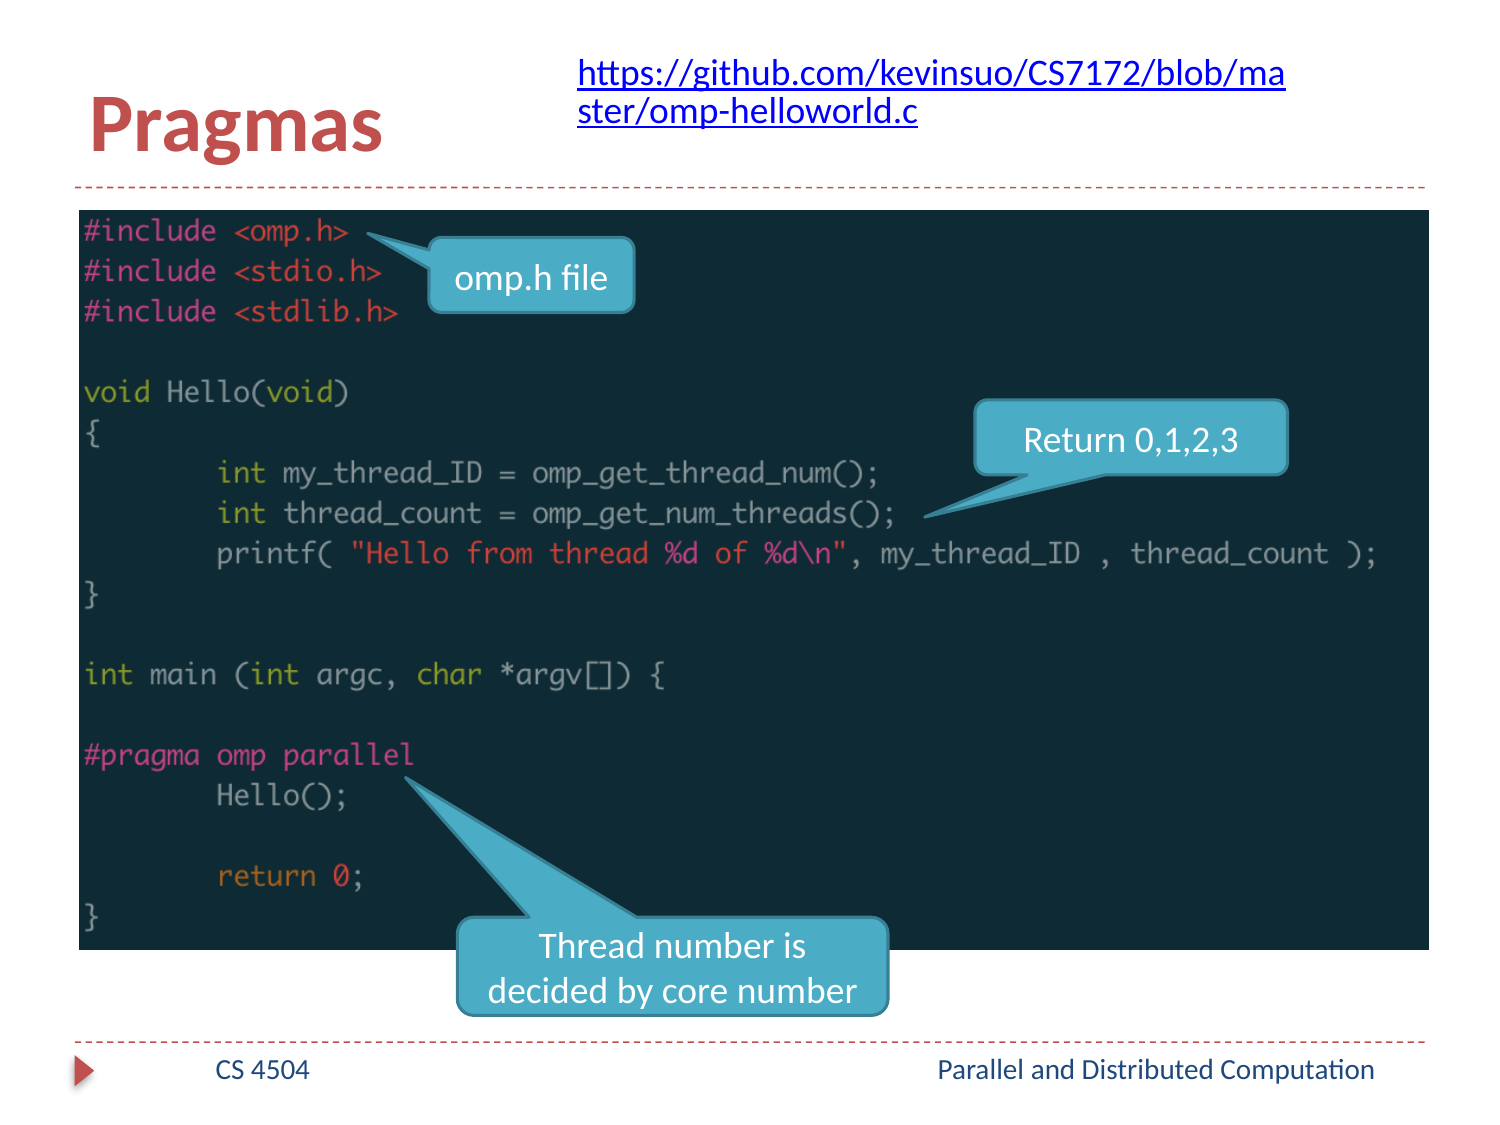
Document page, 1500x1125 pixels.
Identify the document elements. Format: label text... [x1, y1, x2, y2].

text_box https://github.com/kevinsuo/CS7172/blob/master/omp-helloworld.c [562, 40, 1313, 101]
text_box Thread number is decided by core number [455, 962, 890, 1017]
slide_number Parallel and Distributed Computation [887, 1042, 1426, 1103]
slide_number CS 4504 [100, 1042, 426, 1103]
picture [79, 210, 1429, 951]
title Pragmas [75, 12, 1425, 175]
